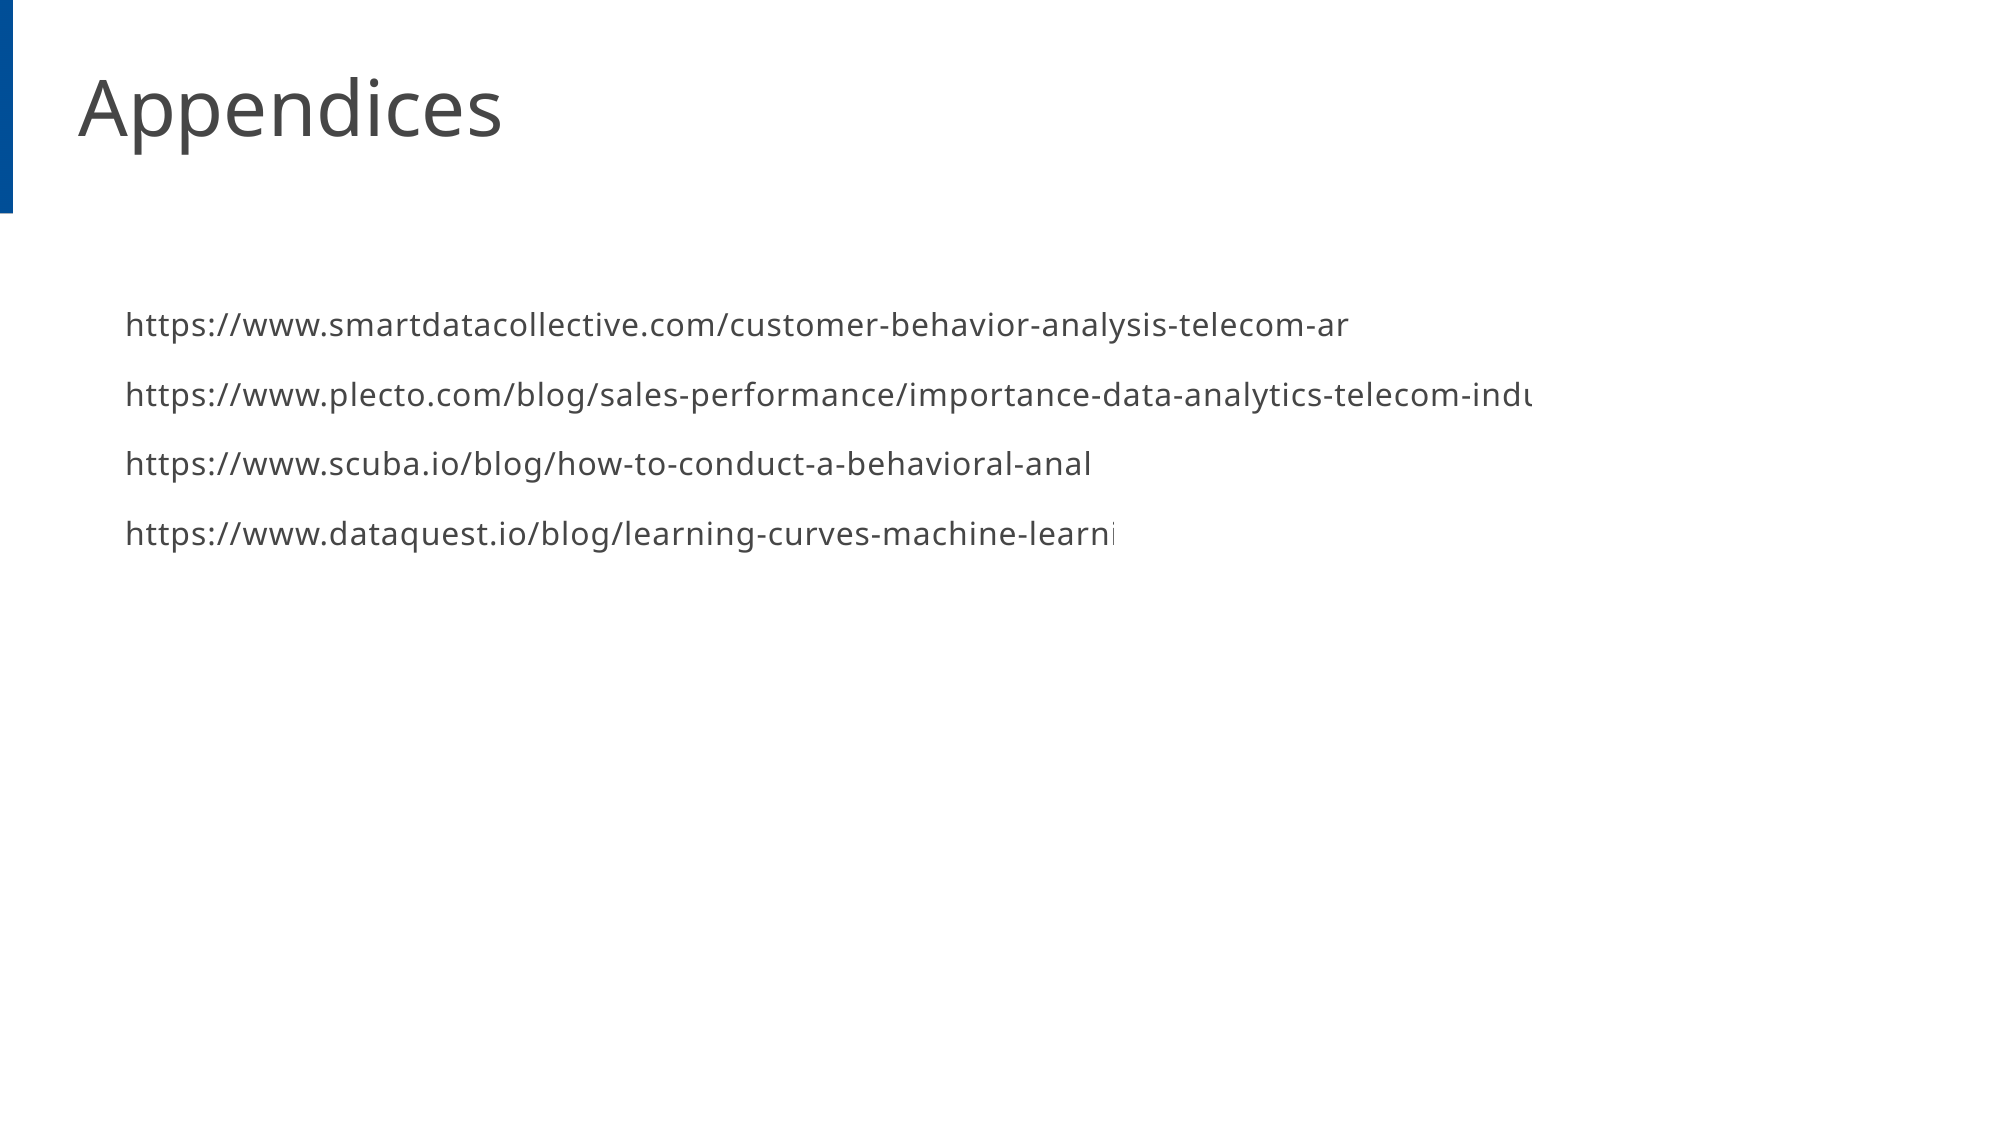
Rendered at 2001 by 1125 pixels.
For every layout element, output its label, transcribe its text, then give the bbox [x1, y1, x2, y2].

text_box https://www.scuba.io/blog/how-to-conduct-a-behavioral-analysis [124, 432, 2000, 482]
text_box https://www.dataquest.io/blog/learning-curves-machine-learning/ [124, 501, 2000, 552]
text_box https://www.smartdatacollective.com/customer-behavior-analysis-telecom-arena/ [124, 293, 2000, 343]
text_box https://www.plecto.com/blog/sales-performance/importance-data-analytics-telecom-industry/ [124, 362, 2000, 413]
text_box Appendices [78, 69, 2000, 153]
picture [0, 0, 13, 215]
